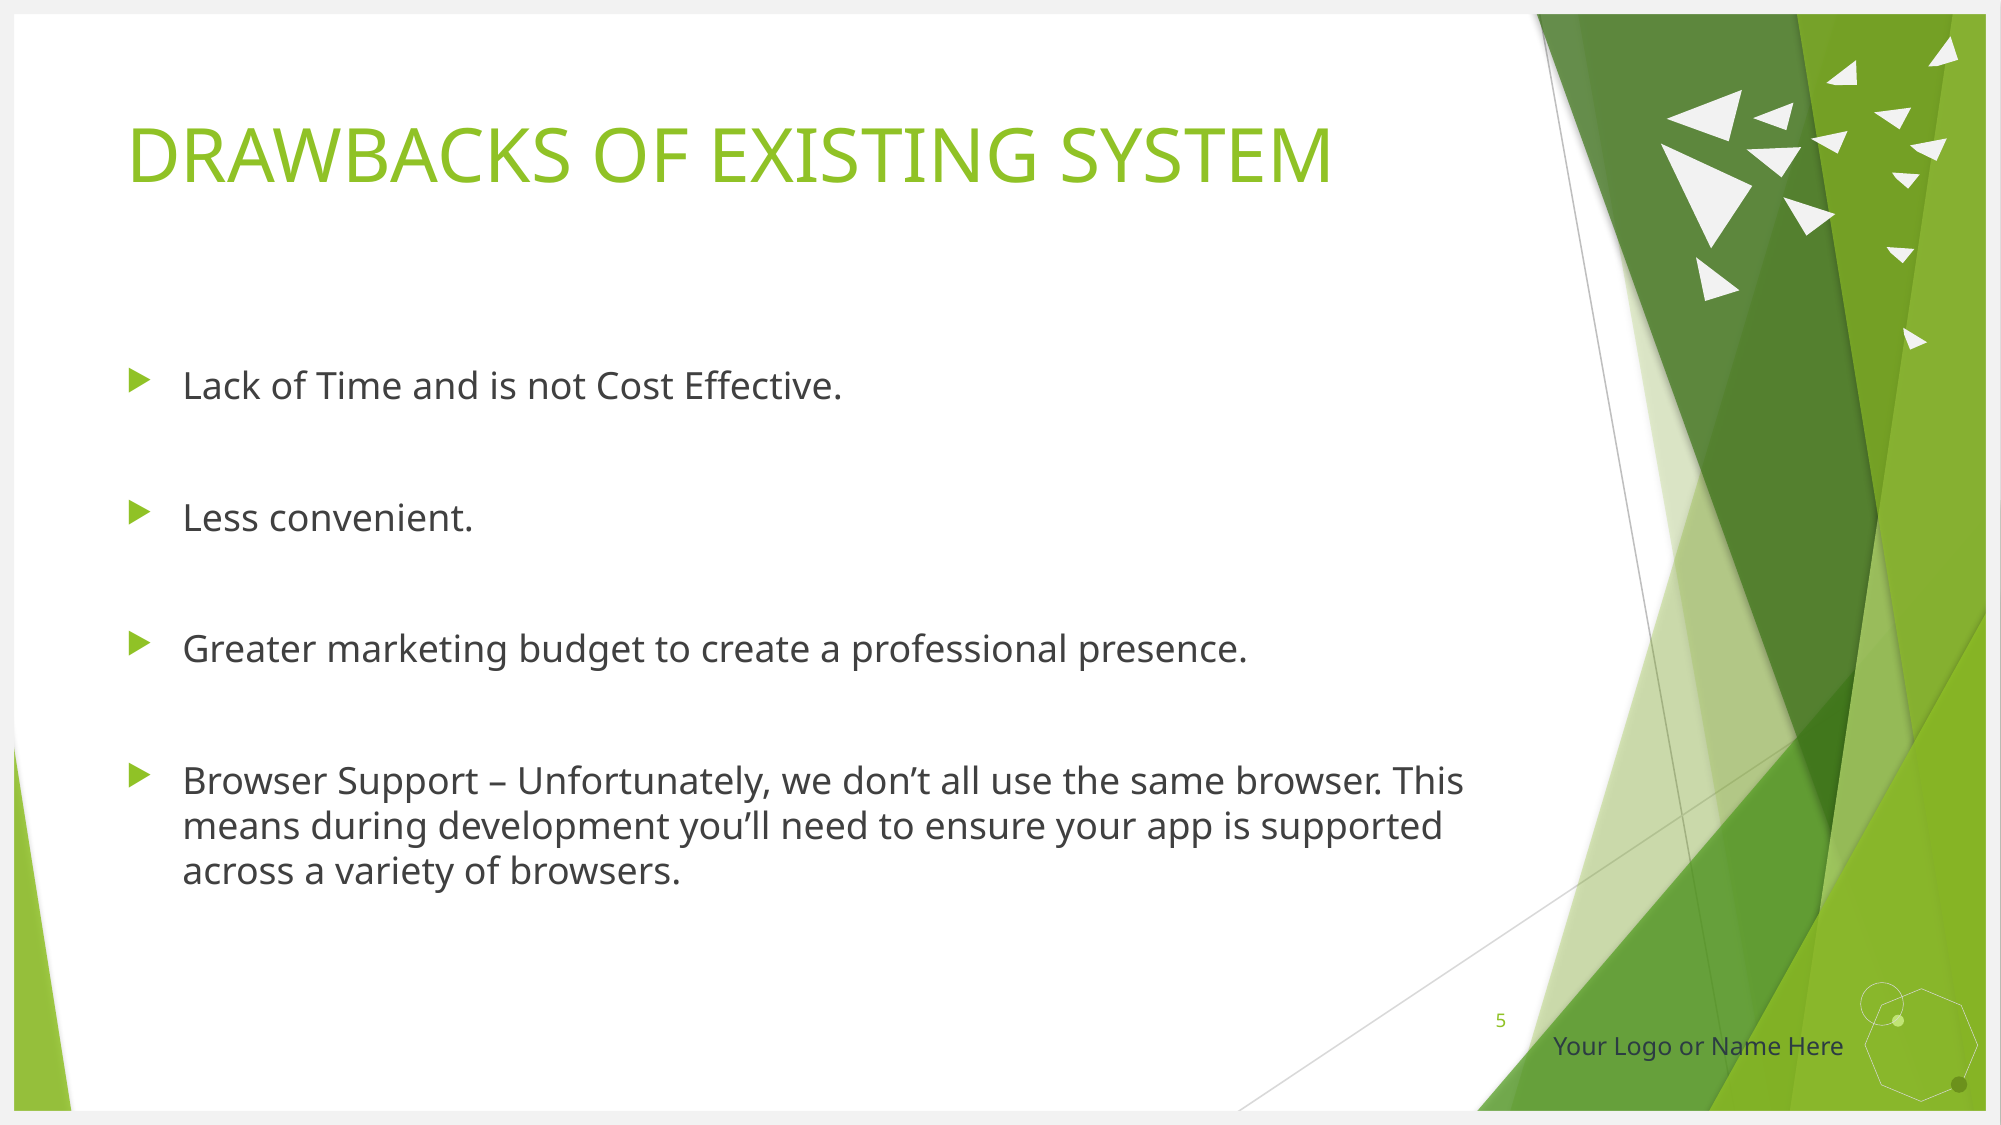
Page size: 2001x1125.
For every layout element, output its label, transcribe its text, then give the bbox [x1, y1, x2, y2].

title DRAWBACKS OF EXISTING SYSTEM [111, 99, 1522, 317]
slide_number 5 [1409, 991, 1522, 1051]
list Lack of Time and is not Cost Effective. Less convenient. Greater marketing budget to create a professional presence. Browser Support – Unfortunately, we don’t all use the same browser. This means during development you’ll need to ensure your app is supported across a variety of browsers. [111, 354, 1522, 992]
